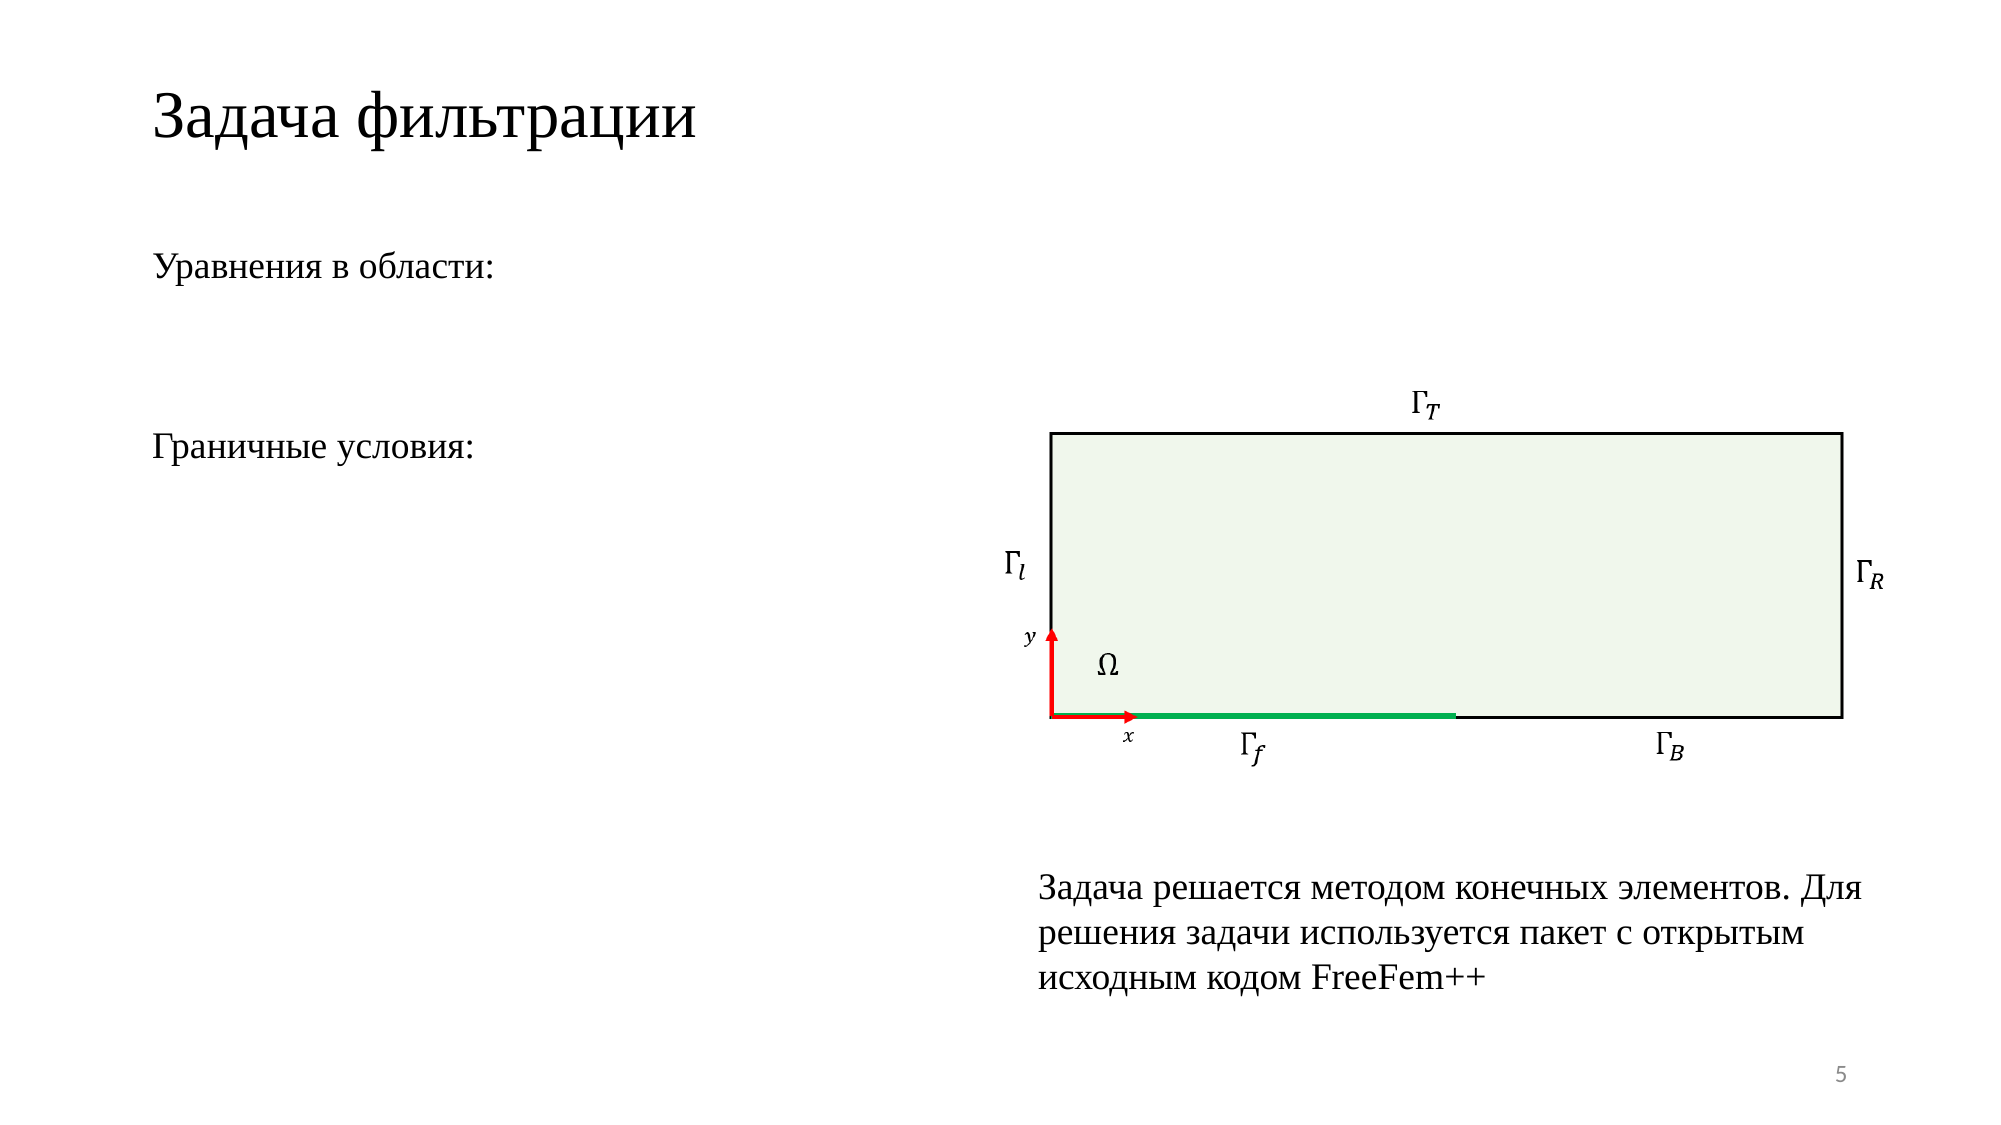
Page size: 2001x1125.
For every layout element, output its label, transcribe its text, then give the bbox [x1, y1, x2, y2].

title Задача фильтрации [137, 59, 1863, 173]
text_box Задача решается методом конечных элементов. Для решения задачи используется пакет с открытым исходным кодом FreeFem++ [1022, 839, 1910, 1020]
picture [961, 386, 1910, 780]
slide_number 5 [1412, 1042, 1863, 1103]
